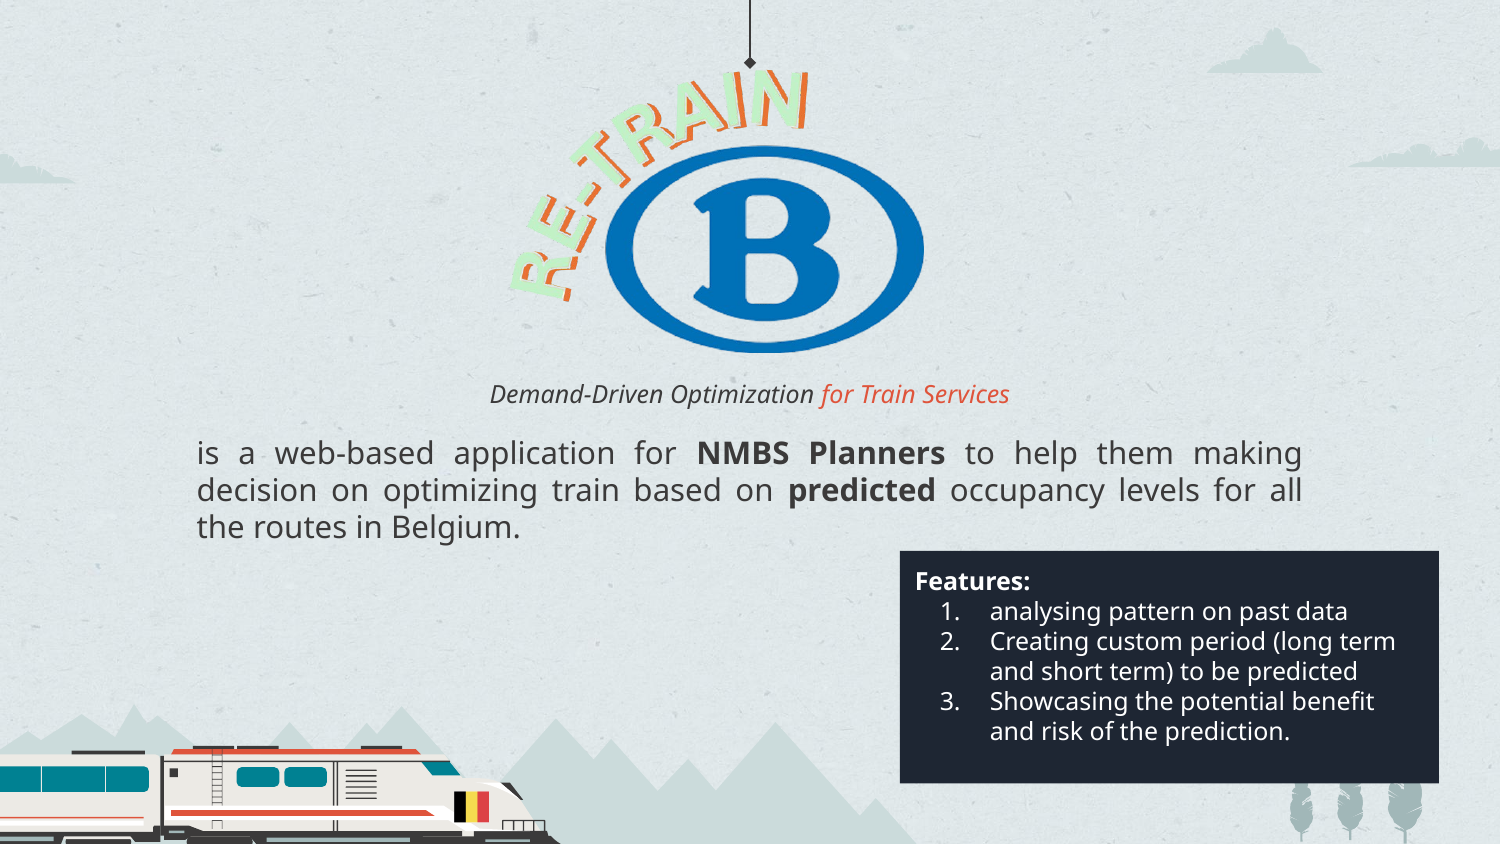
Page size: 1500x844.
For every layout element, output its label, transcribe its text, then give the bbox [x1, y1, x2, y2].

picture [454, 791, 489, 823]
subtitle Features: analysing pattern on past data Creating custom period (long term and short term) to be predicted Showcasing the potential benefit and risk of the prediction. [899, 550, 1439, 784]
title Demand-Driven Optimization for Train Services [222, 363, 1278, 417]
title is a web-based application for NMBS Planners to help them making decision on optimizing train based on predicted occupancy levels for all the routes in Belgium. [181, 417, 1319, 586]
picture [0, 0, 1500, 844]
